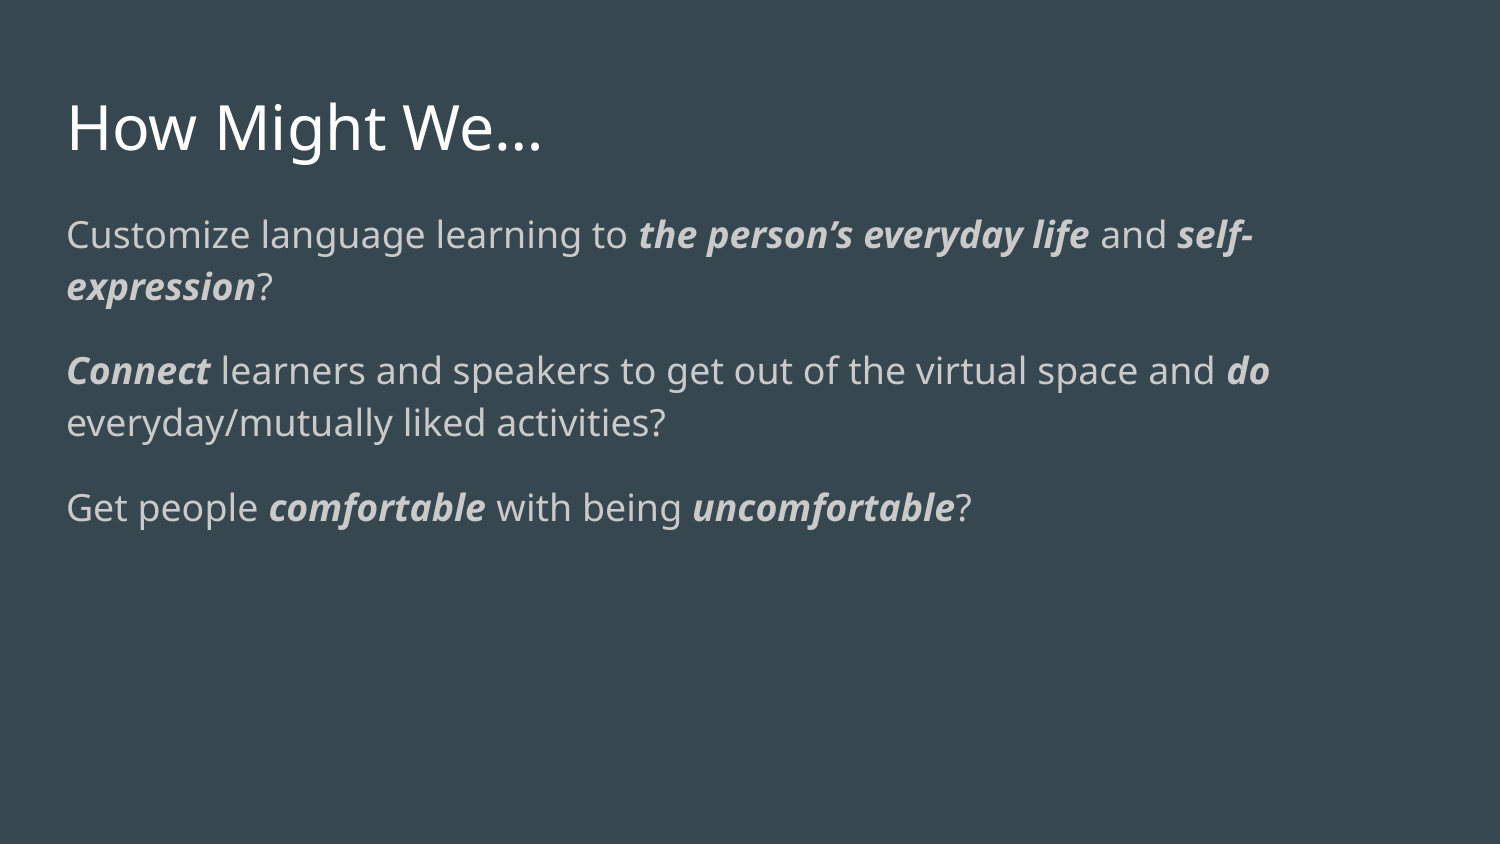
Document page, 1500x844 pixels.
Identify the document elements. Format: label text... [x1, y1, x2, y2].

list Customize language learning to the person’s everyday life and self-expression? Connect learners and speakers to get out of the virtual space and do everyday/mutually liked activities? Get people comfortable with being uncomfortable? [51, 189, 1449, 750]
title How Might We… [51, 72, 1449, 167]
